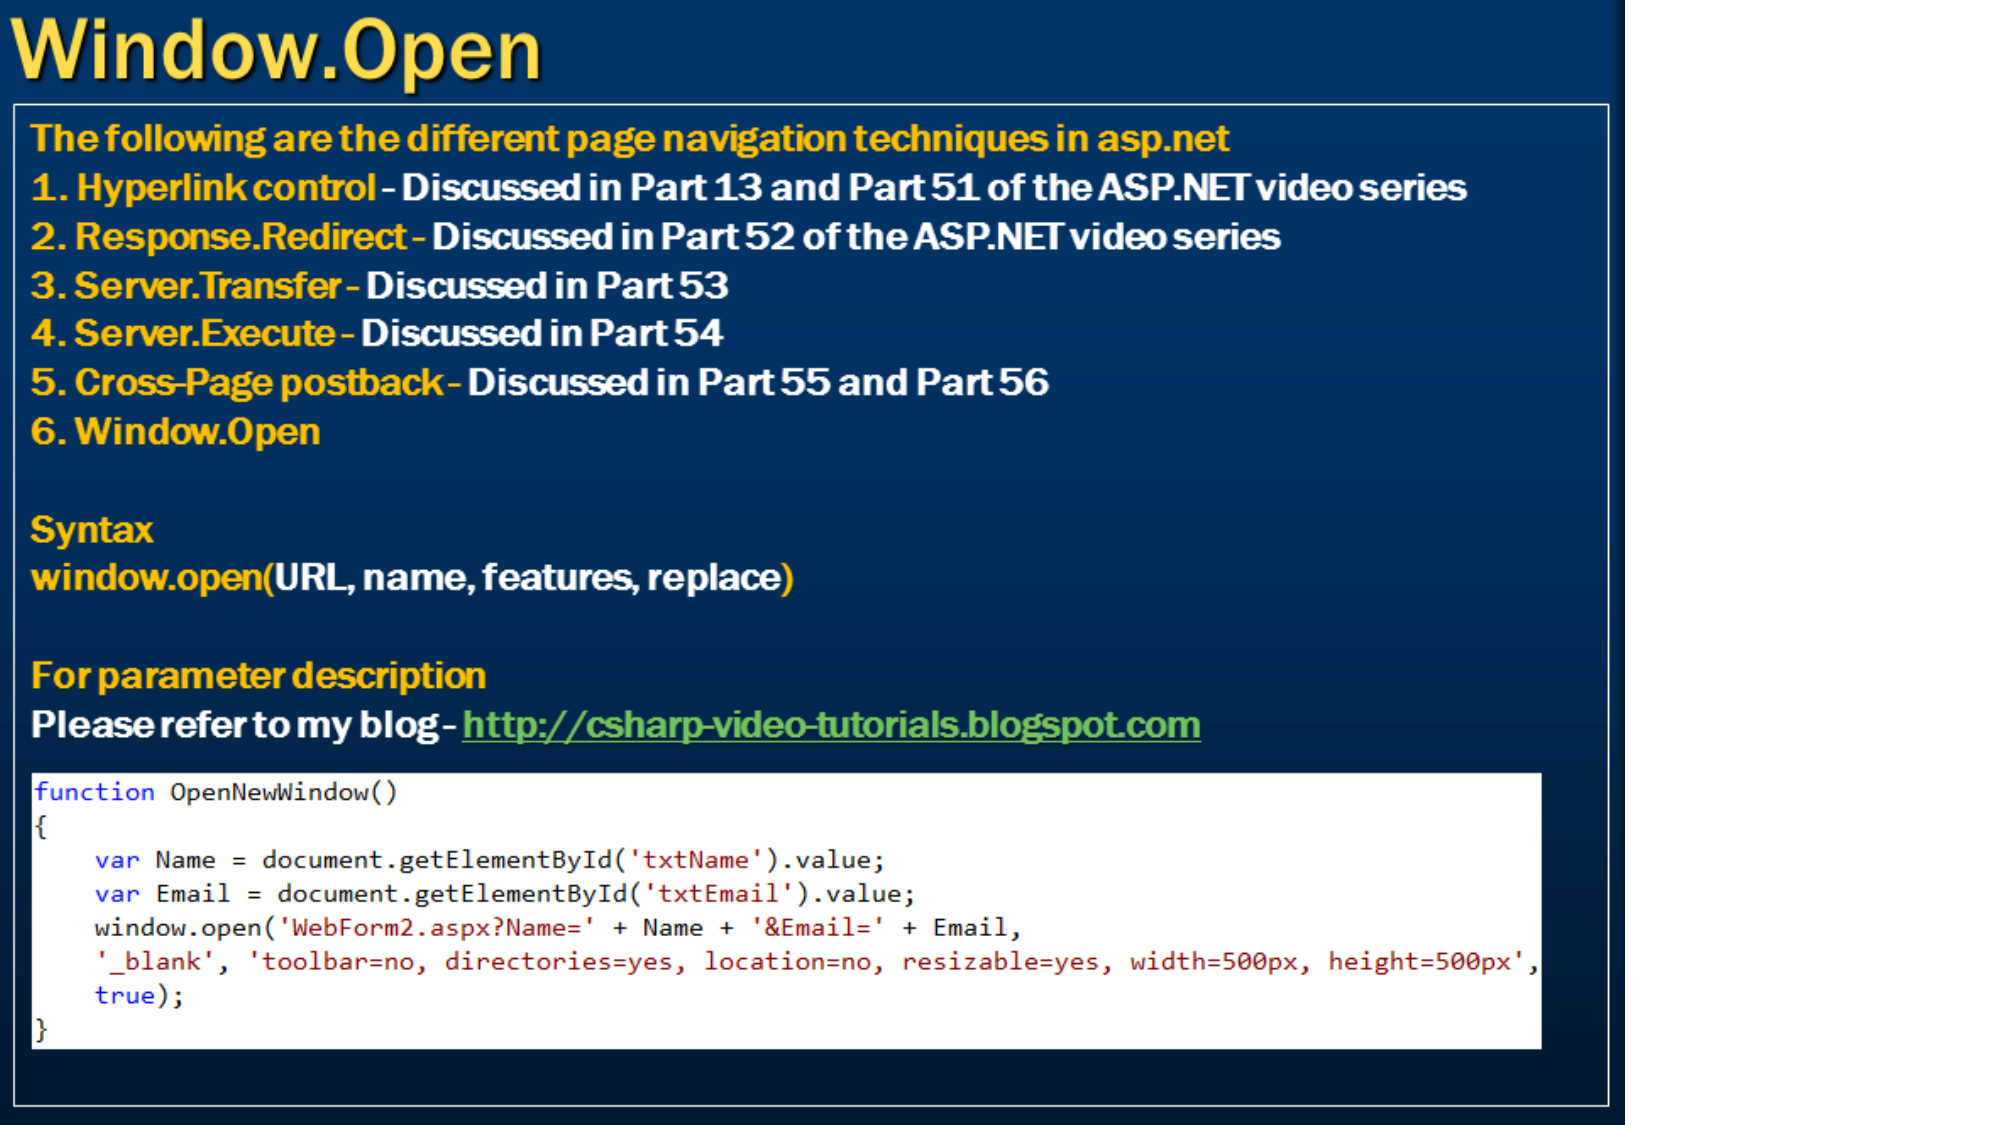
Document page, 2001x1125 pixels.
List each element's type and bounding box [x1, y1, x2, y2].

list [0, 0, 1625, 1125]
